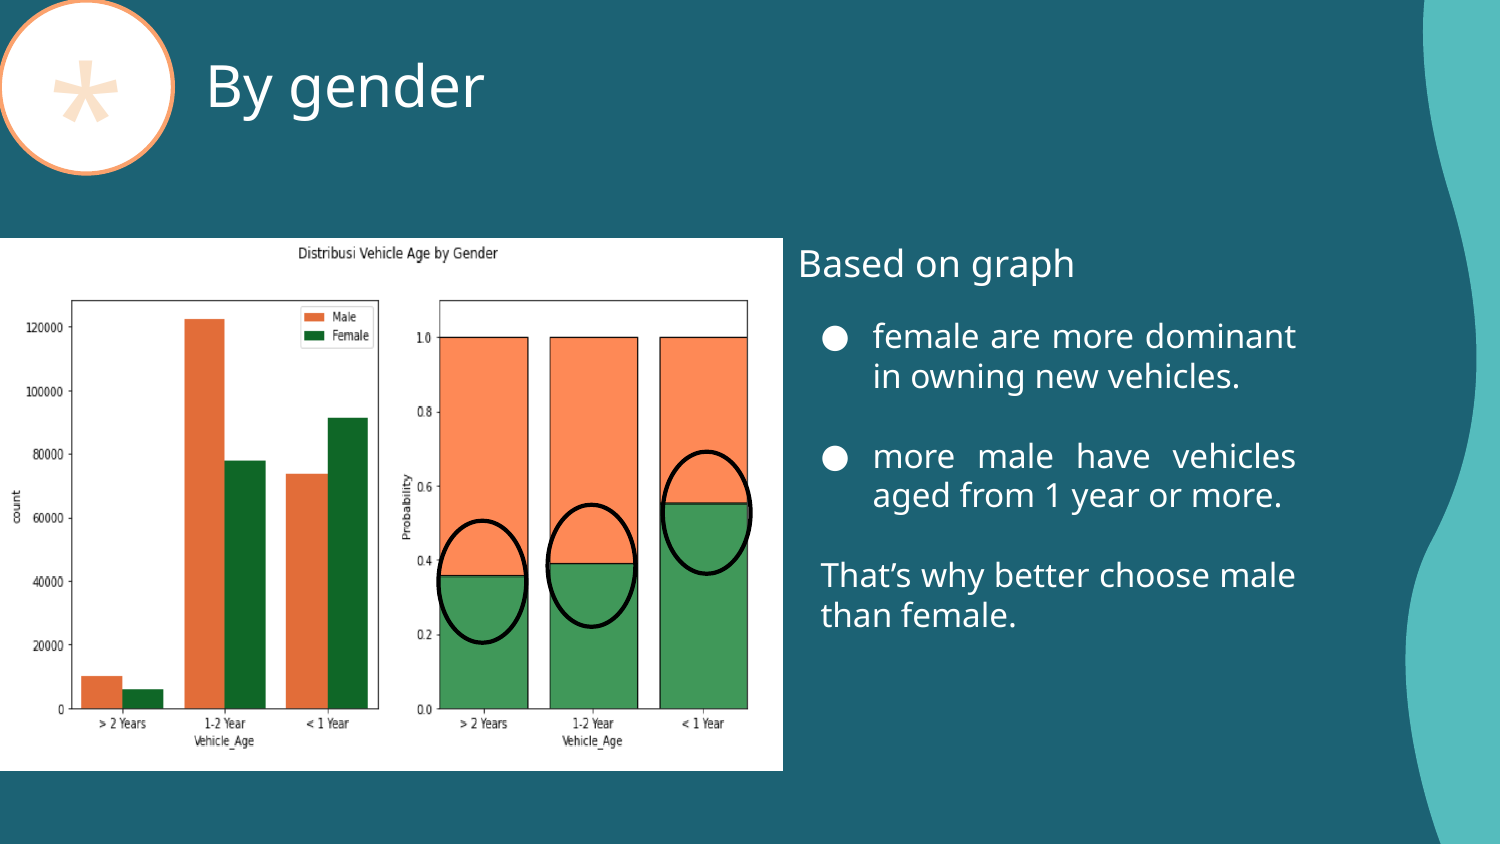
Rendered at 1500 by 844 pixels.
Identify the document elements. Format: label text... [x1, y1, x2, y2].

title By gender [190, 33, 1051, 128]
text_box * [11, 87, 161, 134]
picture [0, 238, 783, 772]
subtitle Based on graph [782, 227, 1261, 300]
text_box [0, 0, 176, 176]
list female are more dominant in owning new vehicles. more male have vehicles aged from 1 year or more. That’s why better choose male than female. [787, 300, 1313, 757]
